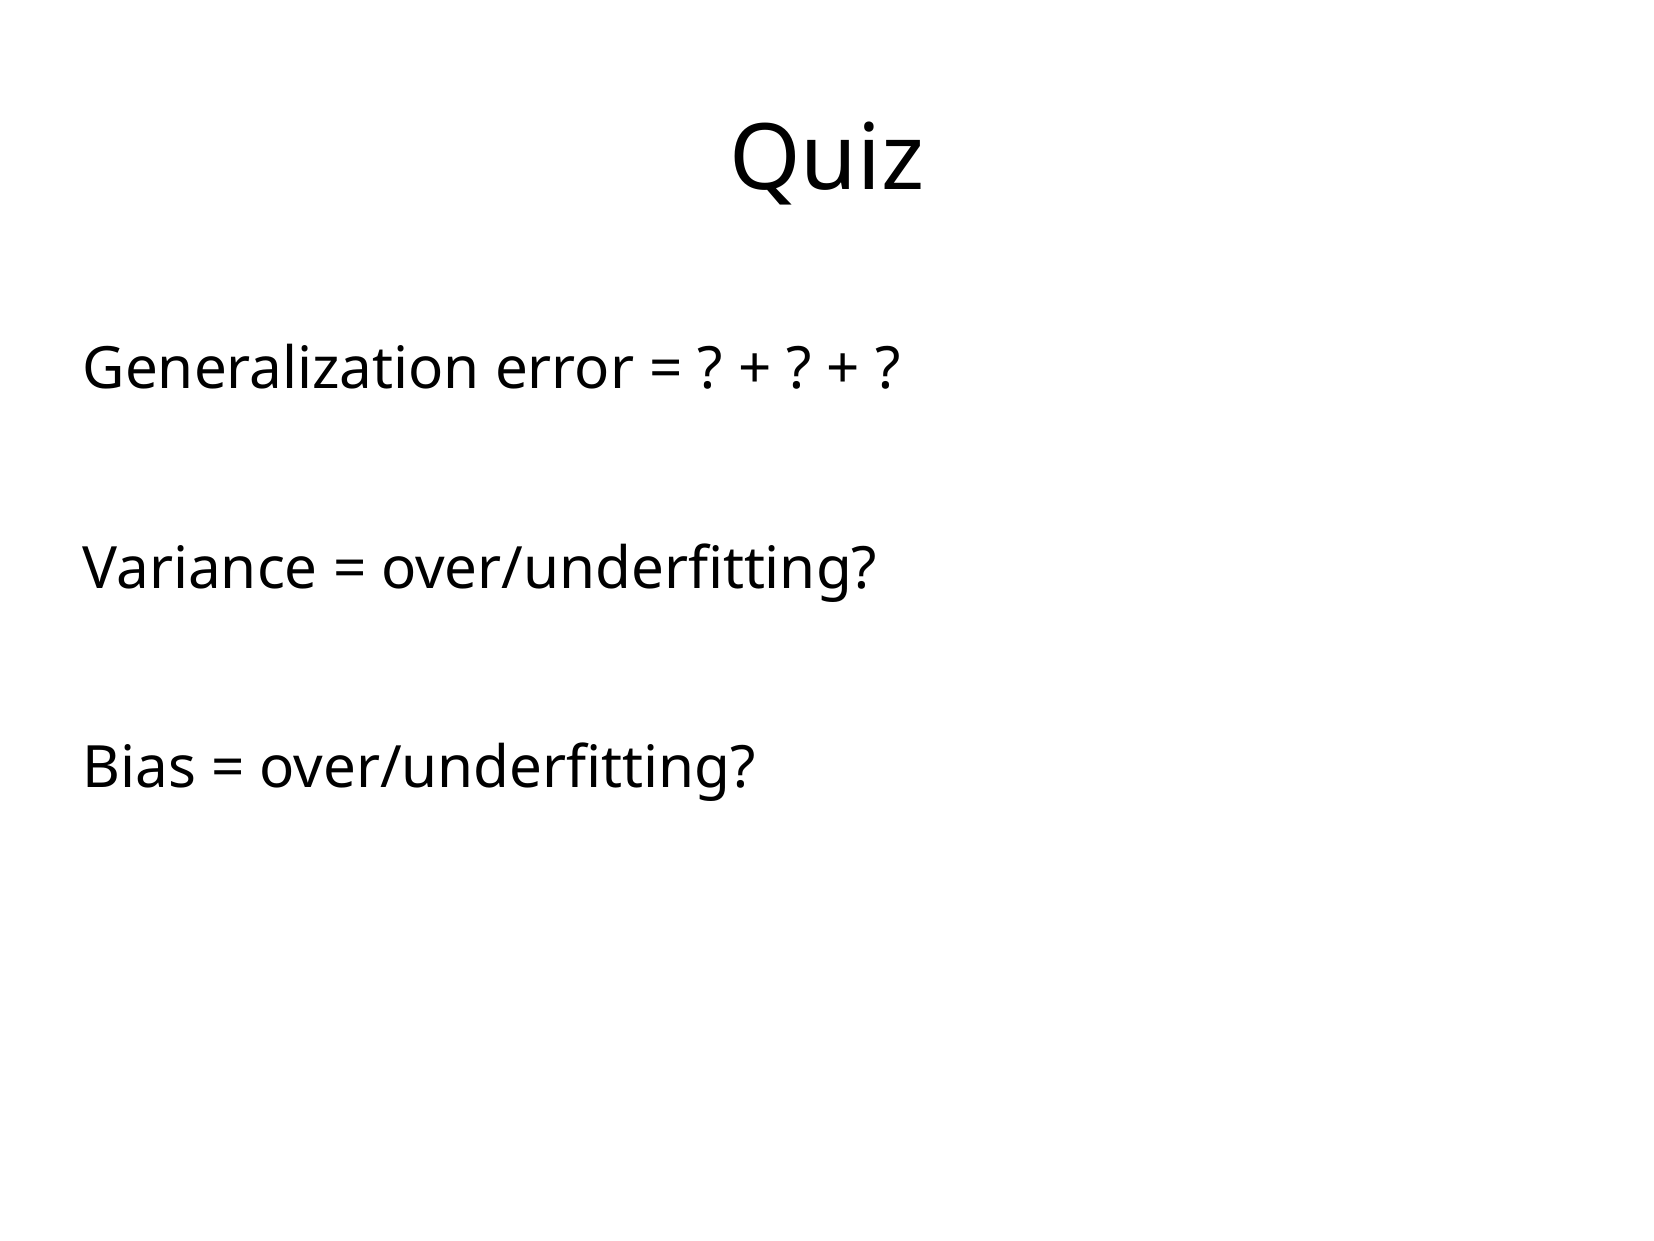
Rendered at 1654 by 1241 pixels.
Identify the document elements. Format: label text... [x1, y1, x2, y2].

title Quiz [82, 49, 1571, 257]
list Generalization error = ? + ? + ? Variance = over/underfitting? Bias = over/underfitting? [82, 330, 1571, 1182]
